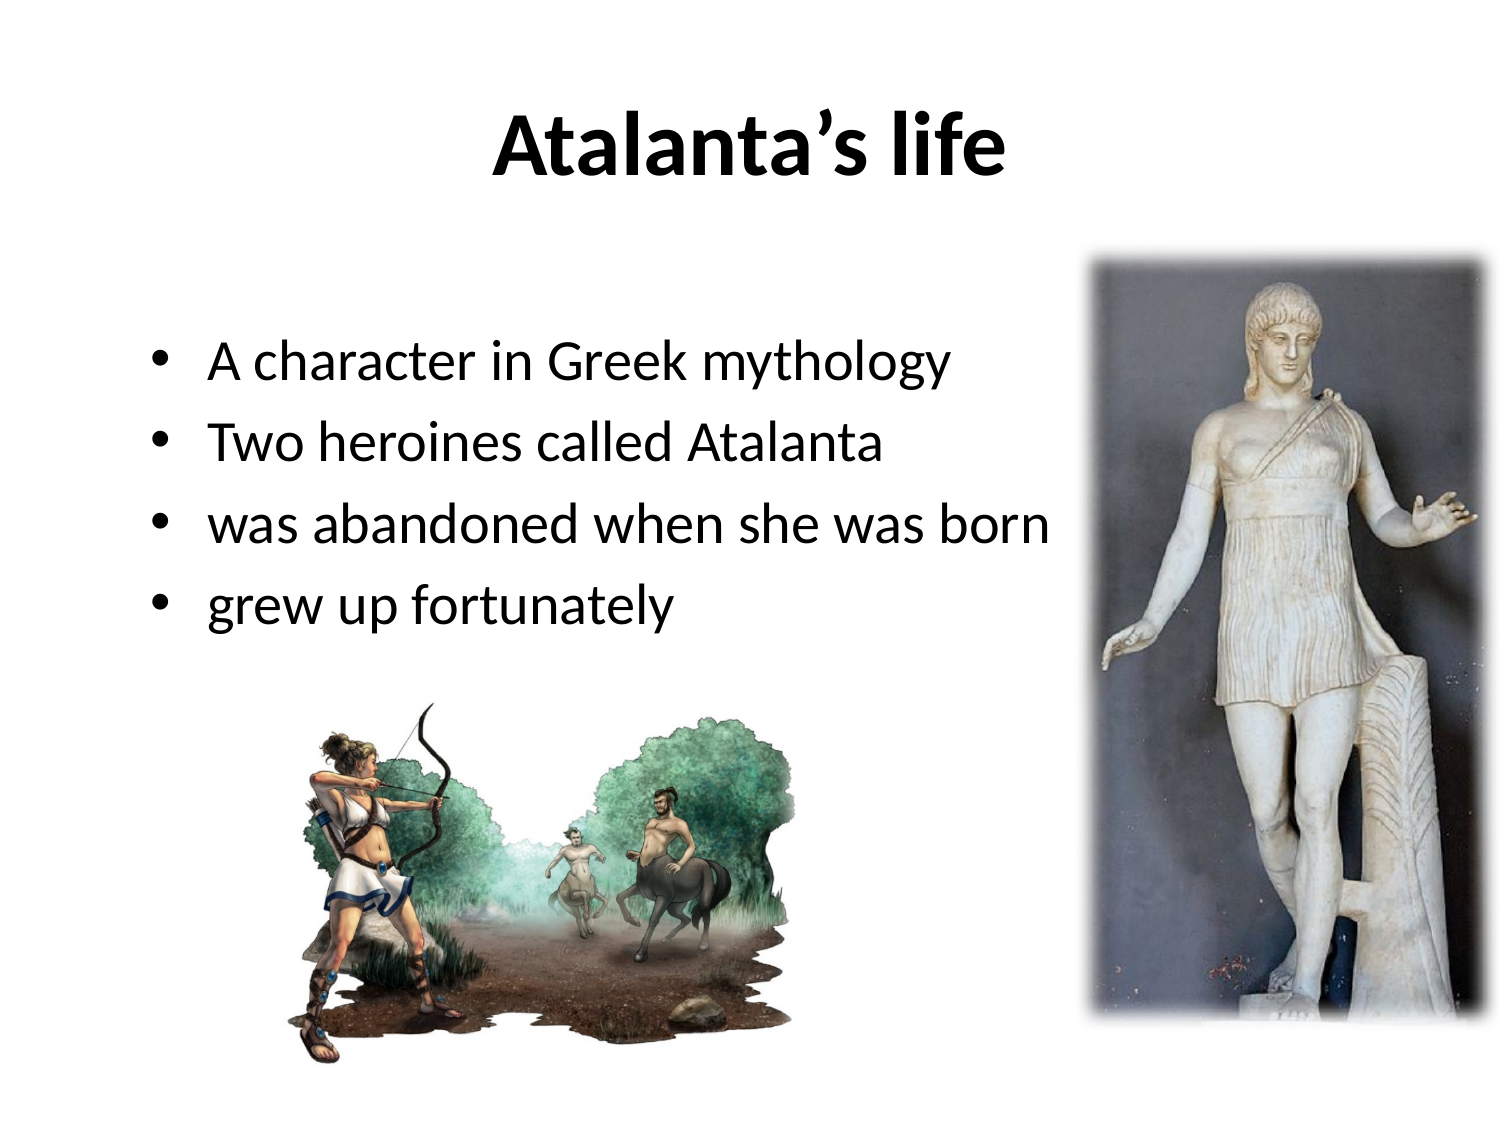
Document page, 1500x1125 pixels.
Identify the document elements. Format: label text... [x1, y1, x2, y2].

title Atalanta’s life [75, 45, 1425, 233]
picture [1074, 240, 1500, 1031]
picture [265, 672, 810, 1093]
list A character in Greek mythology Two heroines called Atalanta was abandoned when she was born grew up fortunately [135, 314, 1461, 1059]
